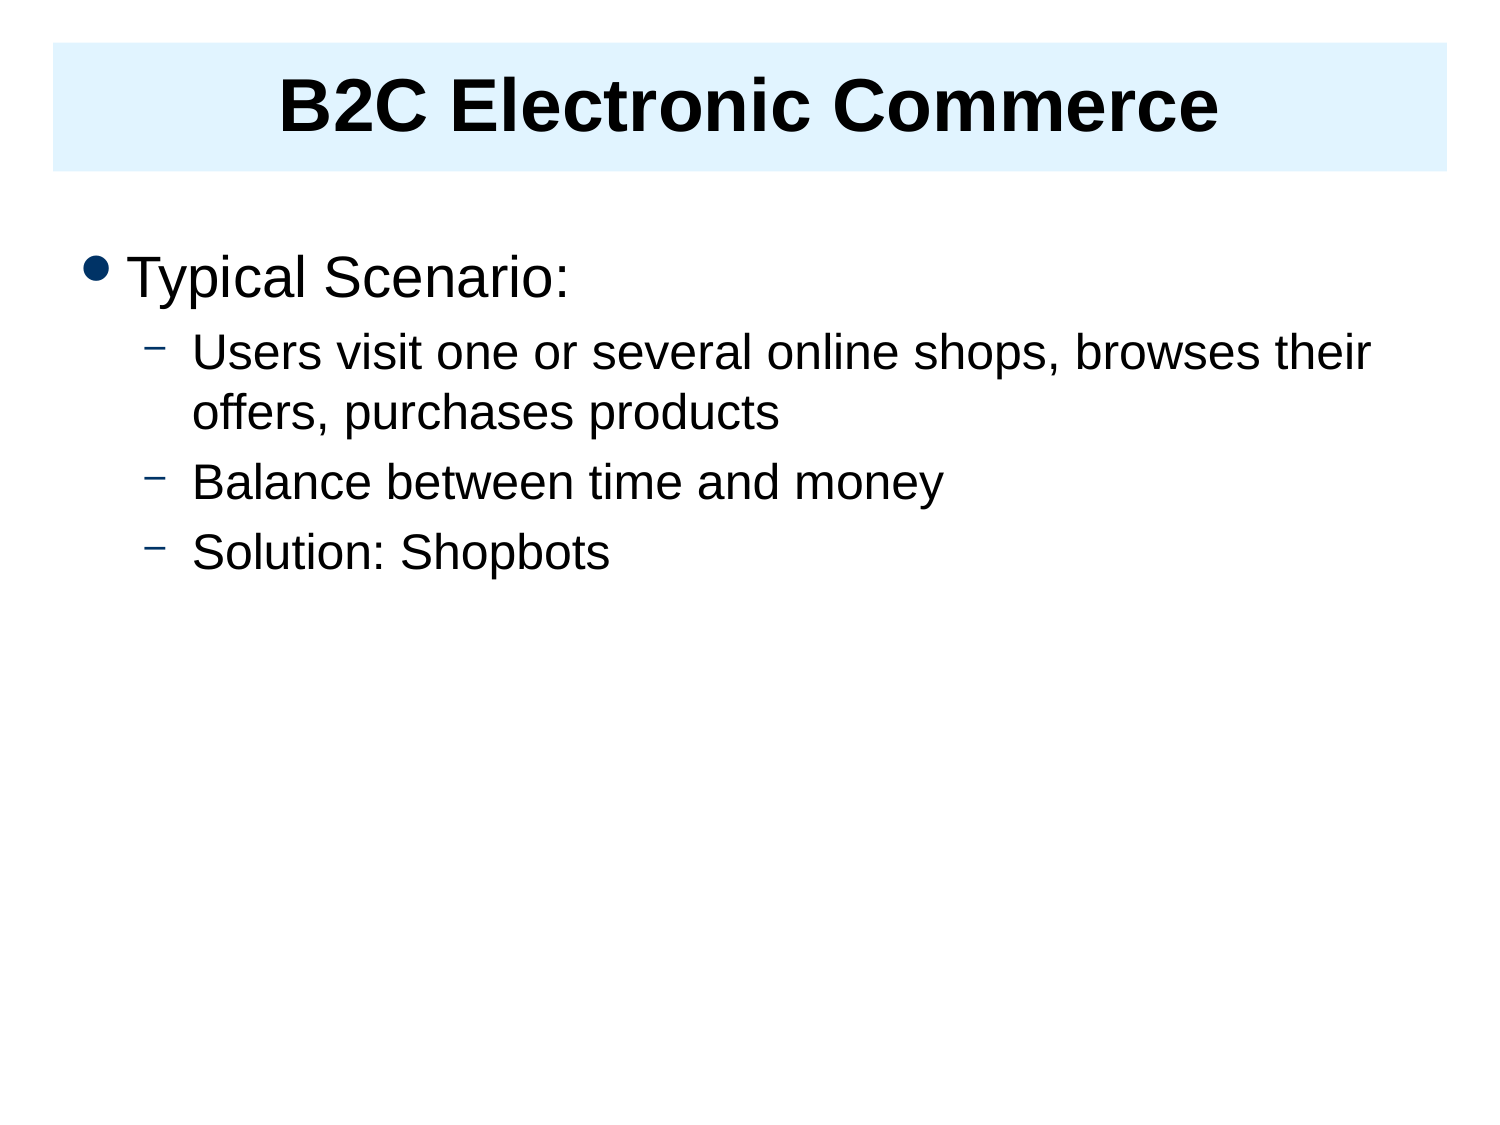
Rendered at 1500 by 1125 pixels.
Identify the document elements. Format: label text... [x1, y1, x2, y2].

title B2C Electronic Commerce [53, 42, 1447, 172]
list Typical Scenario: Users visit one or several online shops, browses their offers, purchases products Balance between time and money Solution: Shopbots [64, 231, 1436, 1047]
